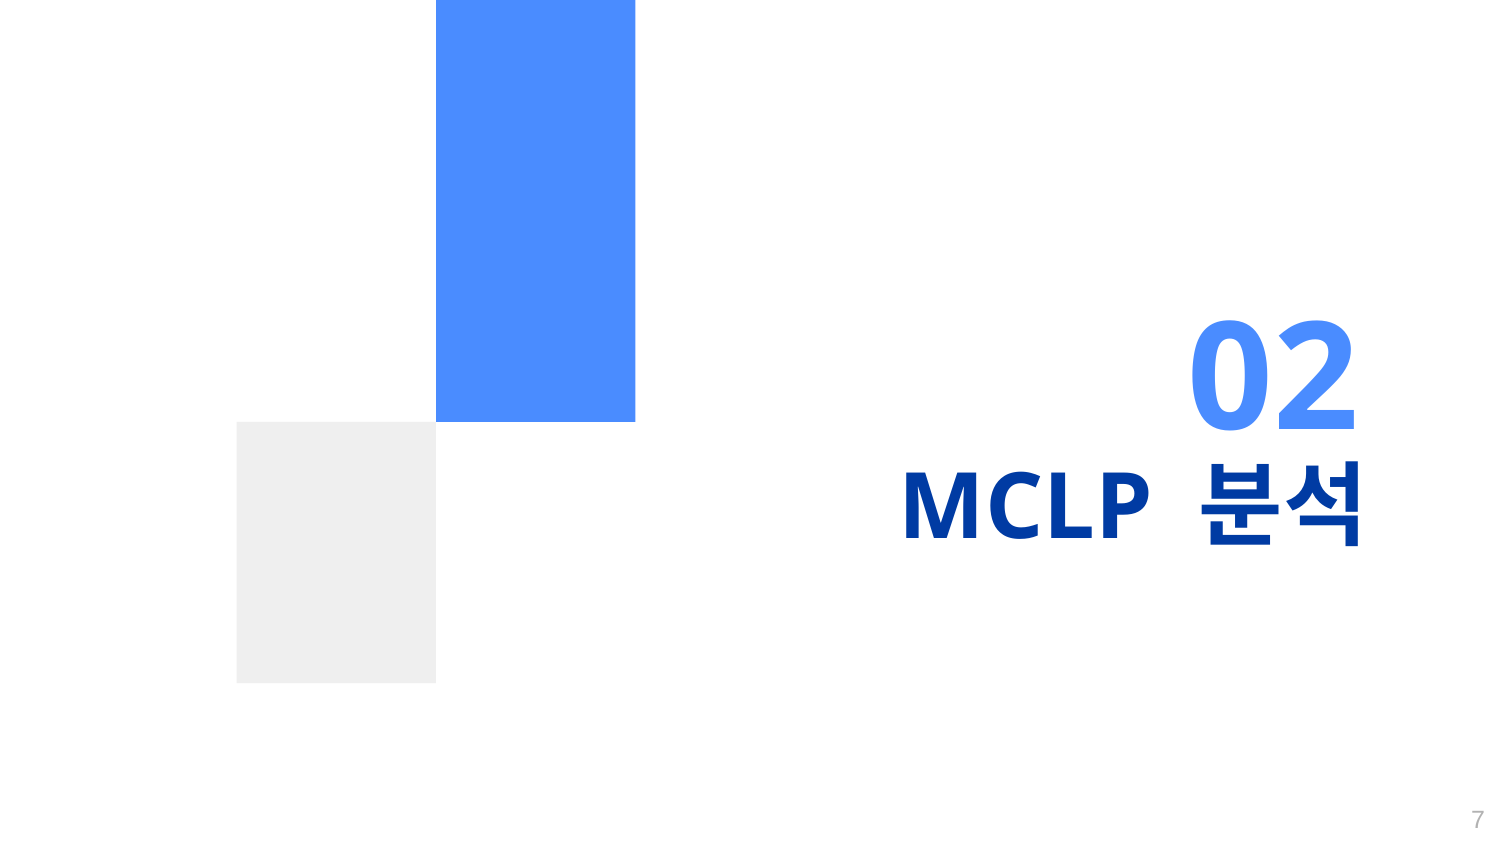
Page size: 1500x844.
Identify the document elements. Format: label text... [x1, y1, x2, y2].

title MCLP 분석 [402, 432, 1383, 571]
title 02 [642, 287, 1375, 475]
slide_number 7 [1162, 795, 1500, 841]
